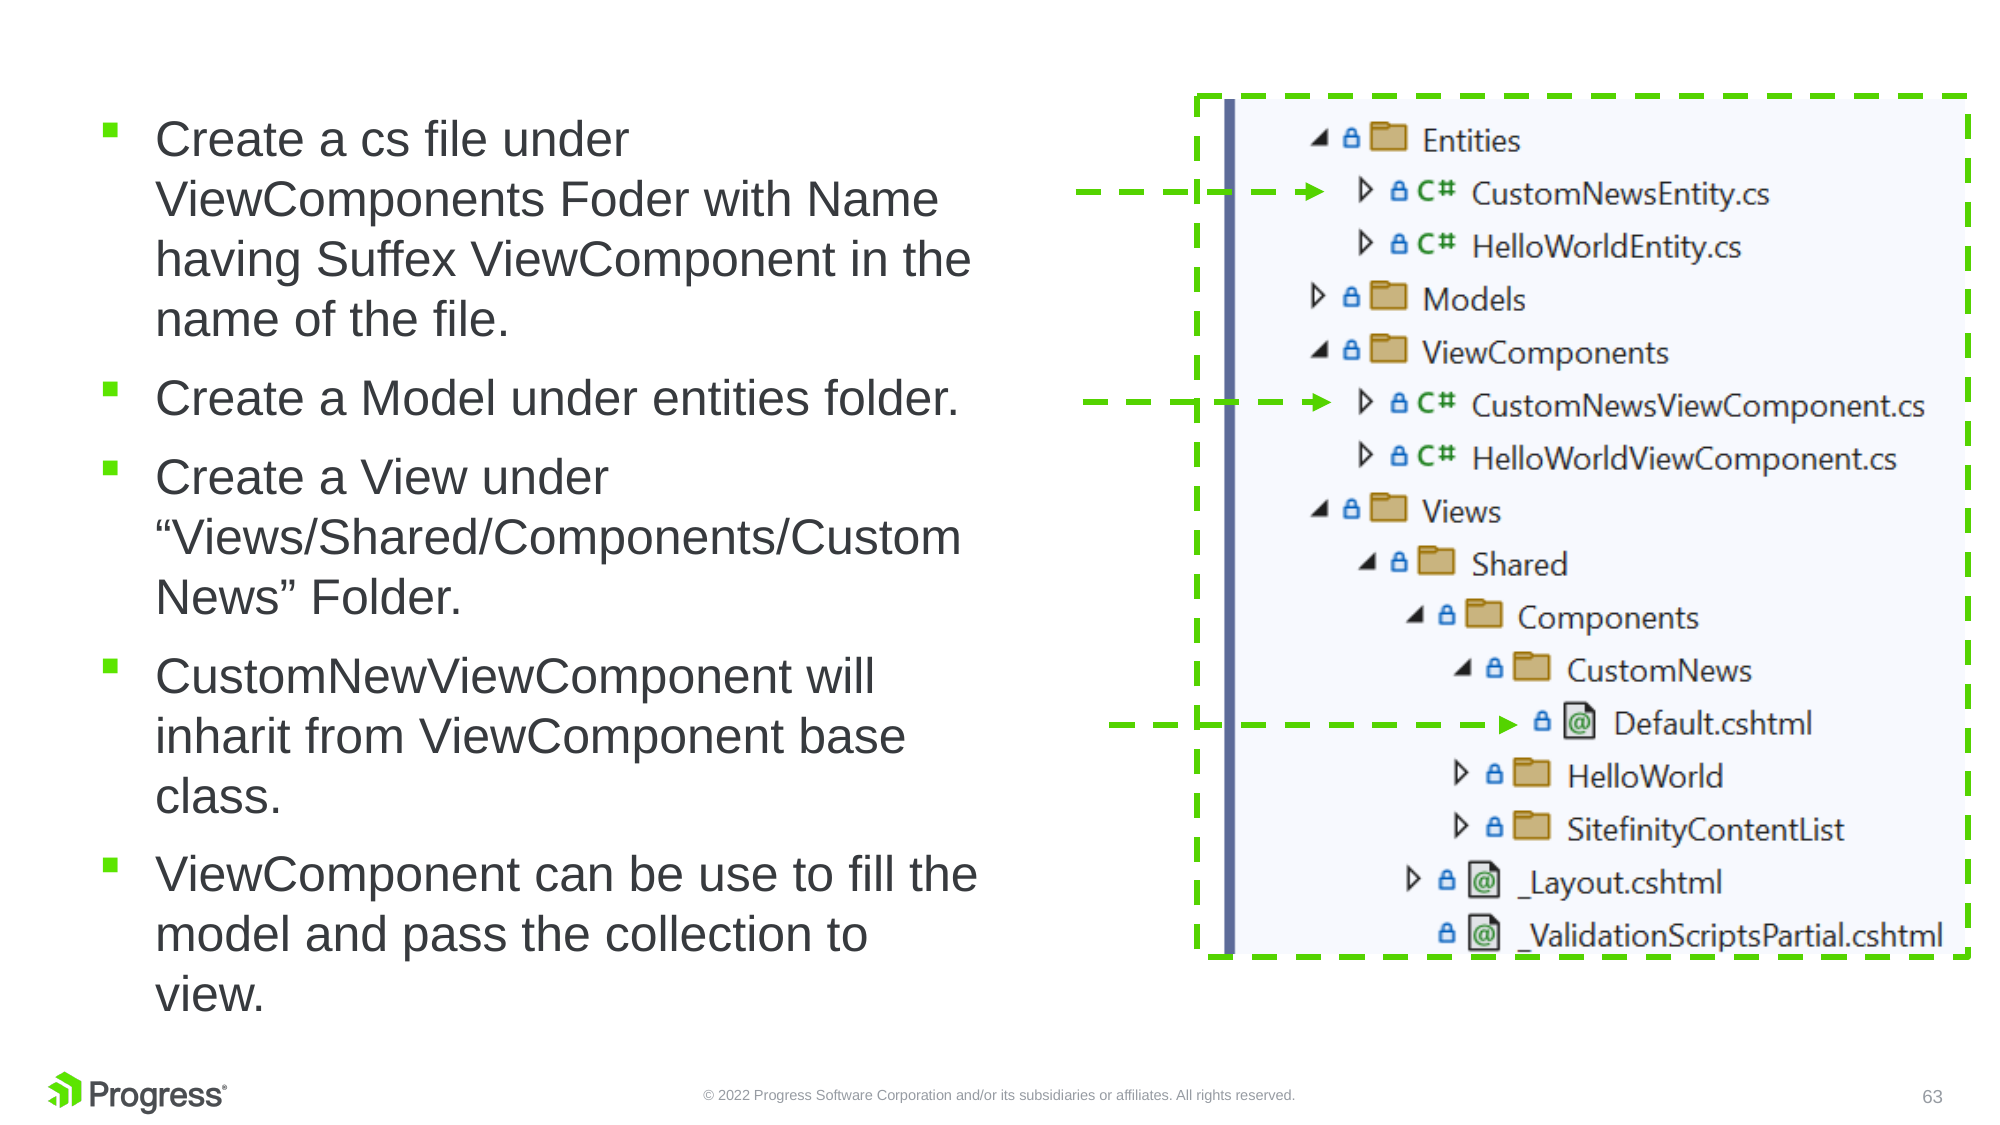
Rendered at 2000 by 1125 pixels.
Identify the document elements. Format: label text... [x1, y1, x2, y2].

list Create a cs file under ViewComponents Foder with Name having Suffex ViewComponent in the name of the file. Create a Model under entities folder. Create a View under “Views/Shared/Components/CustomNews” Folder. CustomNewViewComponent will inharit from ViewComponent base class. ViewComponent can be use to fill the model and pass the collection to view. [83, 99, 998, 1015]
picture [1199, 99, 1965, 955]
